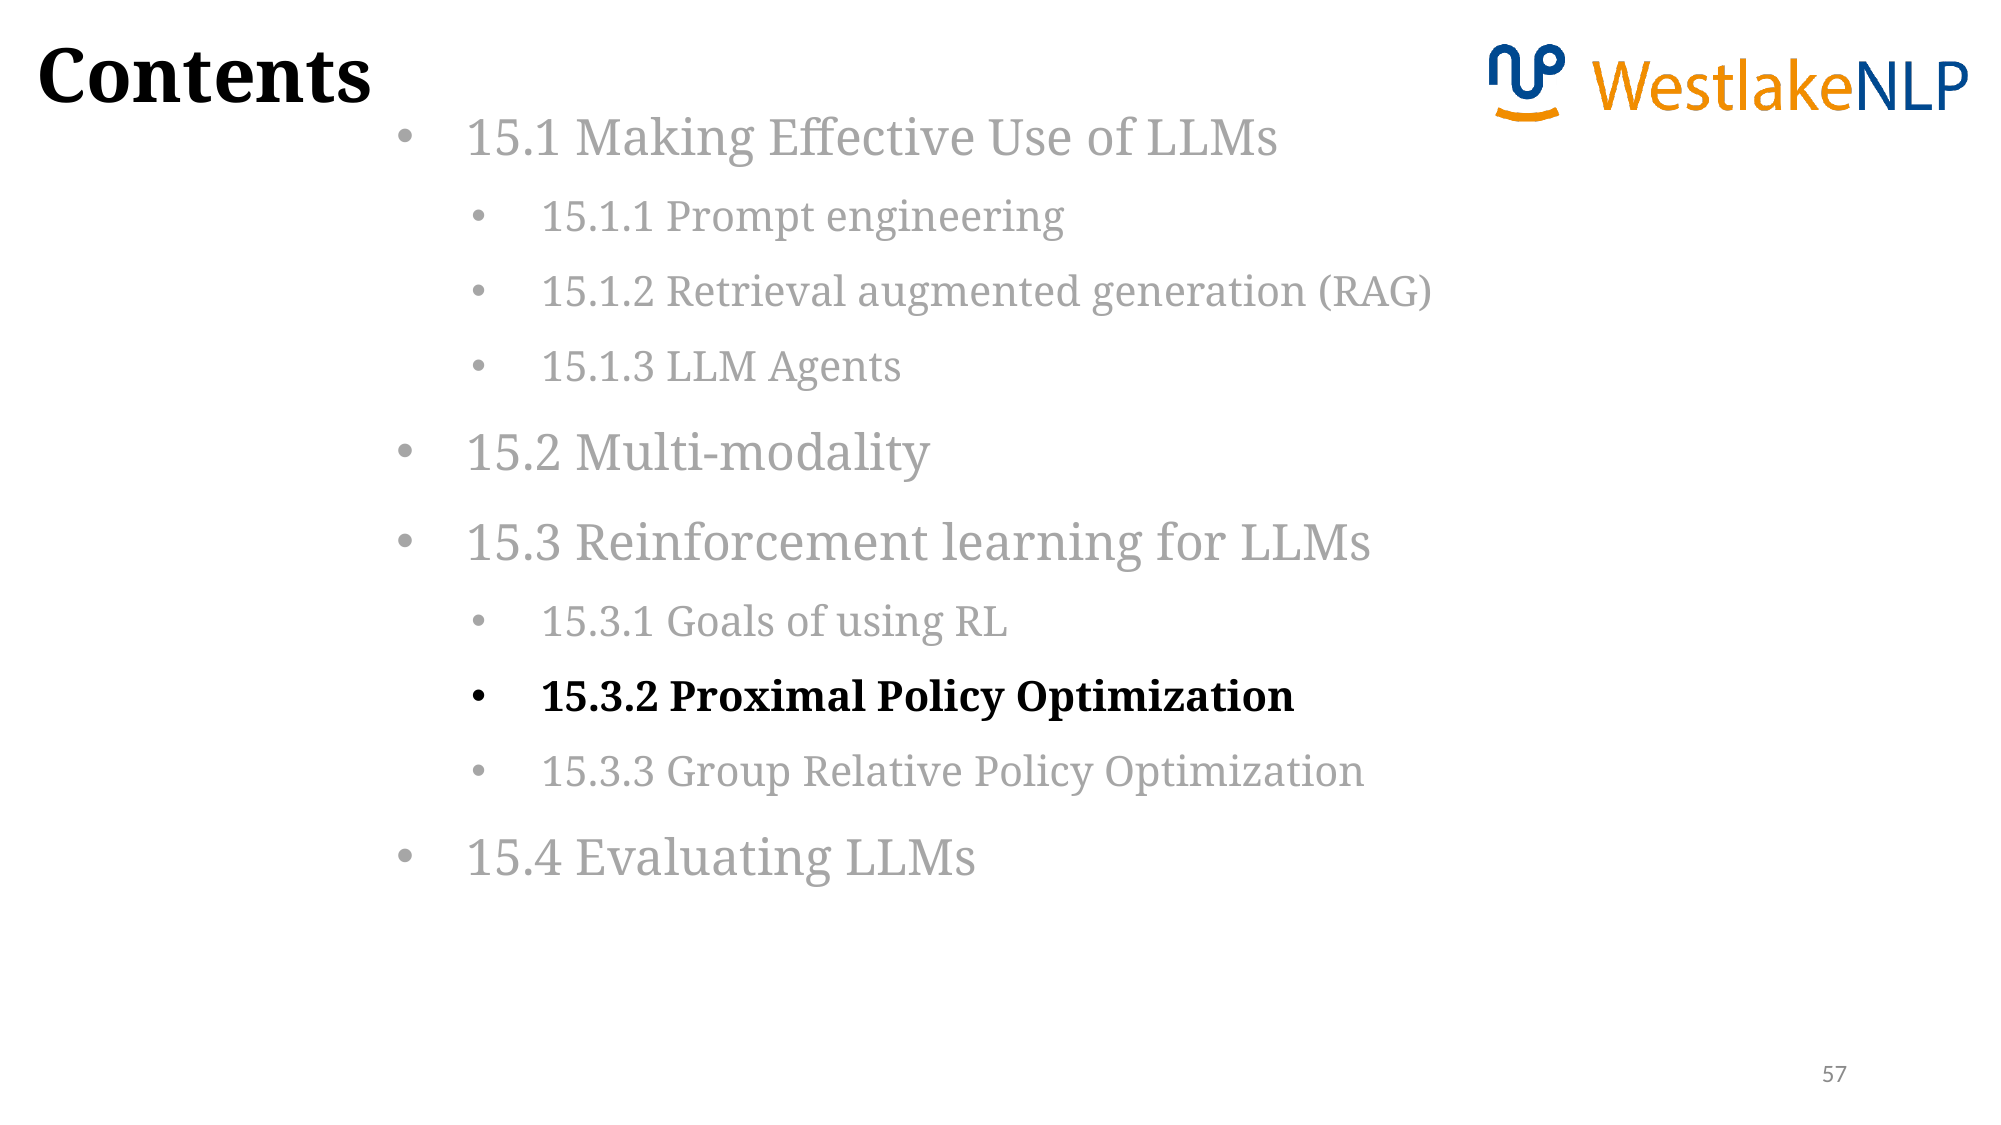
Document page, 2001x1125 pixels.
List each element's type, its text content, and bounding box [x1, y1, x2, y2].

slide_number 57 [1412, 1042, 1863, 1103]
text_box 15.1 Making Effective Use of LLMs 15.1.1 Prompt engineering 15.1.2 Retrieval augmented generation (RAG) 15.1.3 LLM Agents 15.2 Multi-modality 15.3 Reinforcement learning for LLMs 15.3.1 Goals of using RL 15.3.2 Proximal Policy Optimization 15.3.3 Group Relative Policy Optimization 15.4 Evaluating LLMs [381, 67, 1936, 893]
picture [1459, 0, 2000, 170]
text_box Contents [22, 19, 523, 125]
